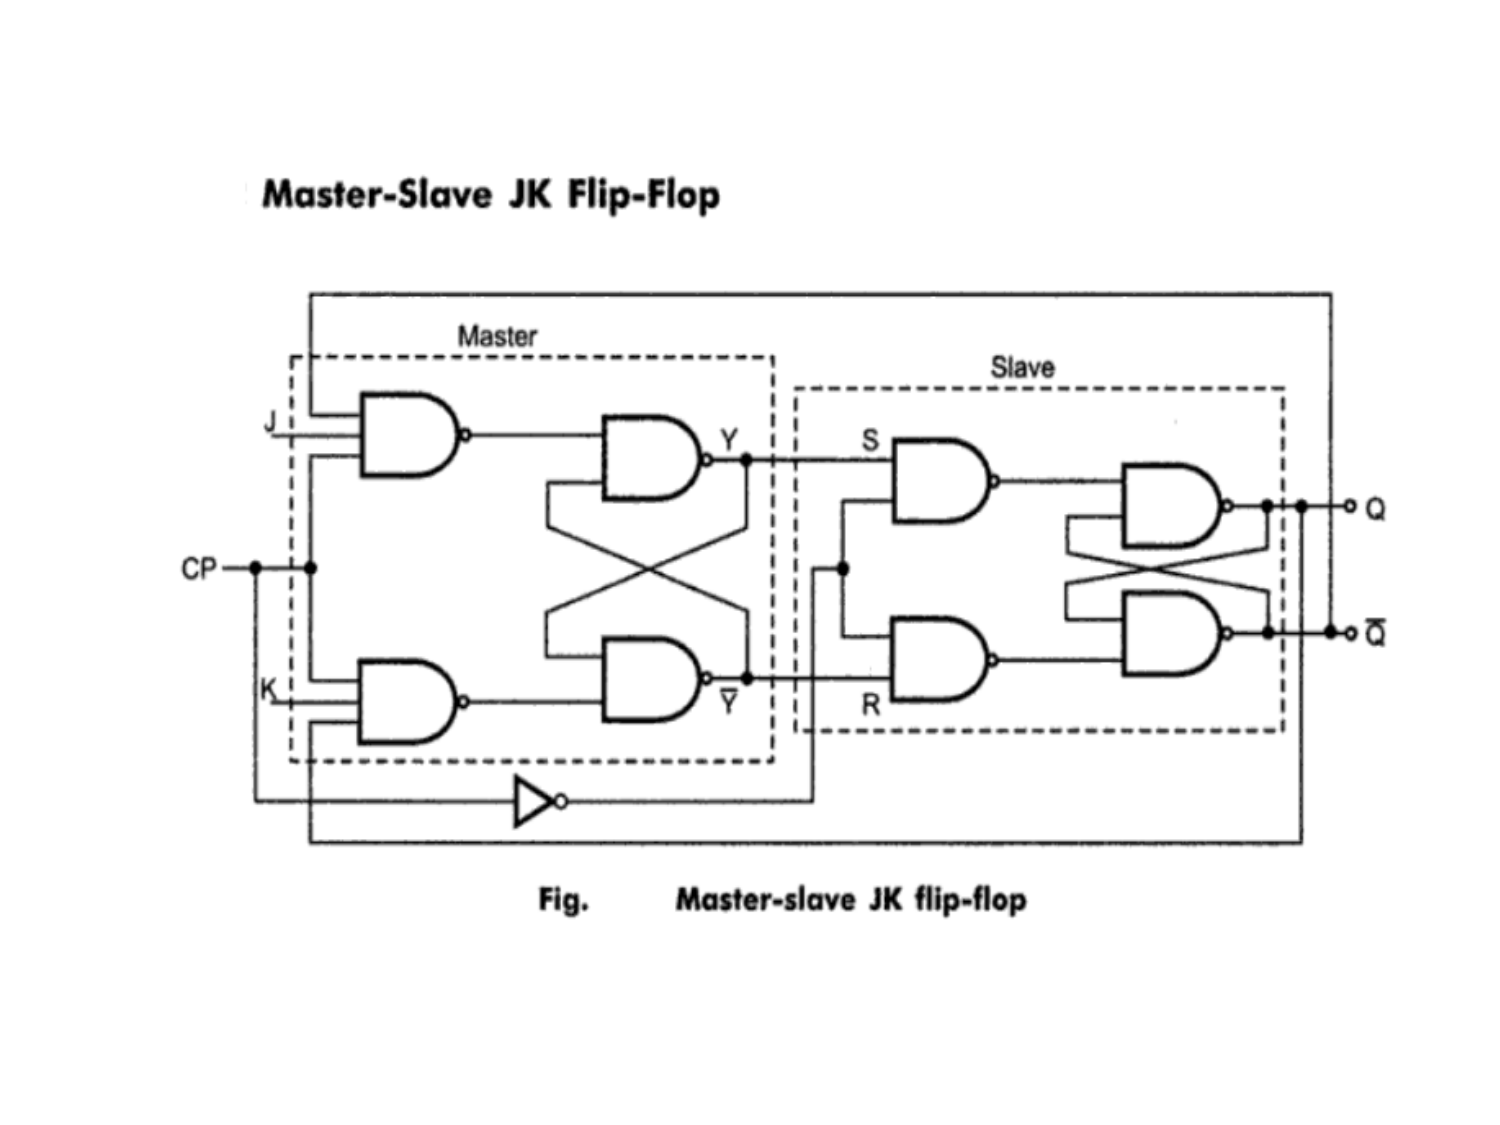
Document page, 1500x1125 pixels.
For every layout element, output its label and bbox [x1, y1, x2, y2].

picture [87, 162, 1413, 926]
